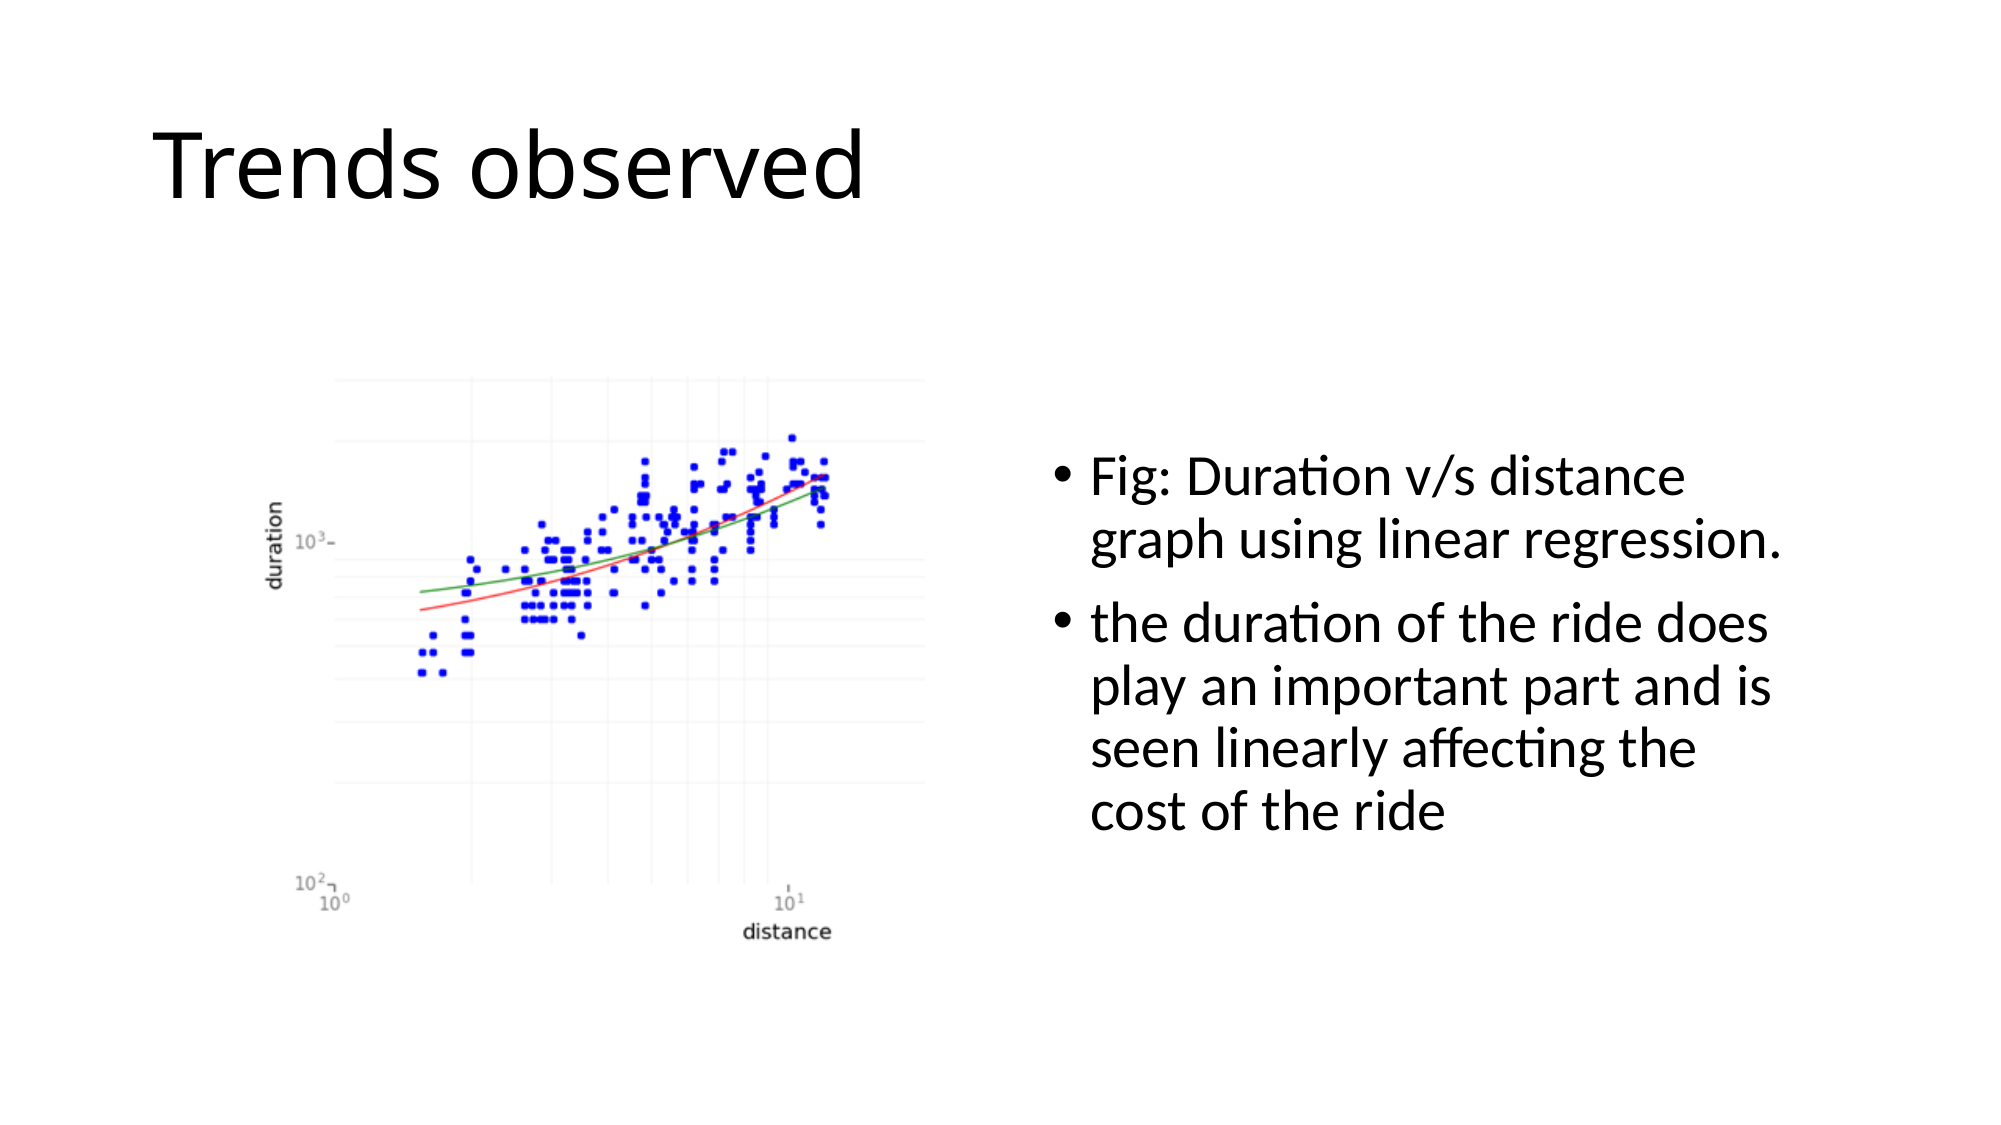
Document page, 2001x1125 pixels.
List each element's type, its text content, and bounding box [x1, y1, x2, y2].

list Fig: Duration v/s distance graph using linear regression. the duration of the ride does play an important part and is seen linearly affecting the cost of the ride [1037, 437, 1813, 950]
picture [187, 376, 925, 950]
title Trends observed [137, 59, 1863, 278]
